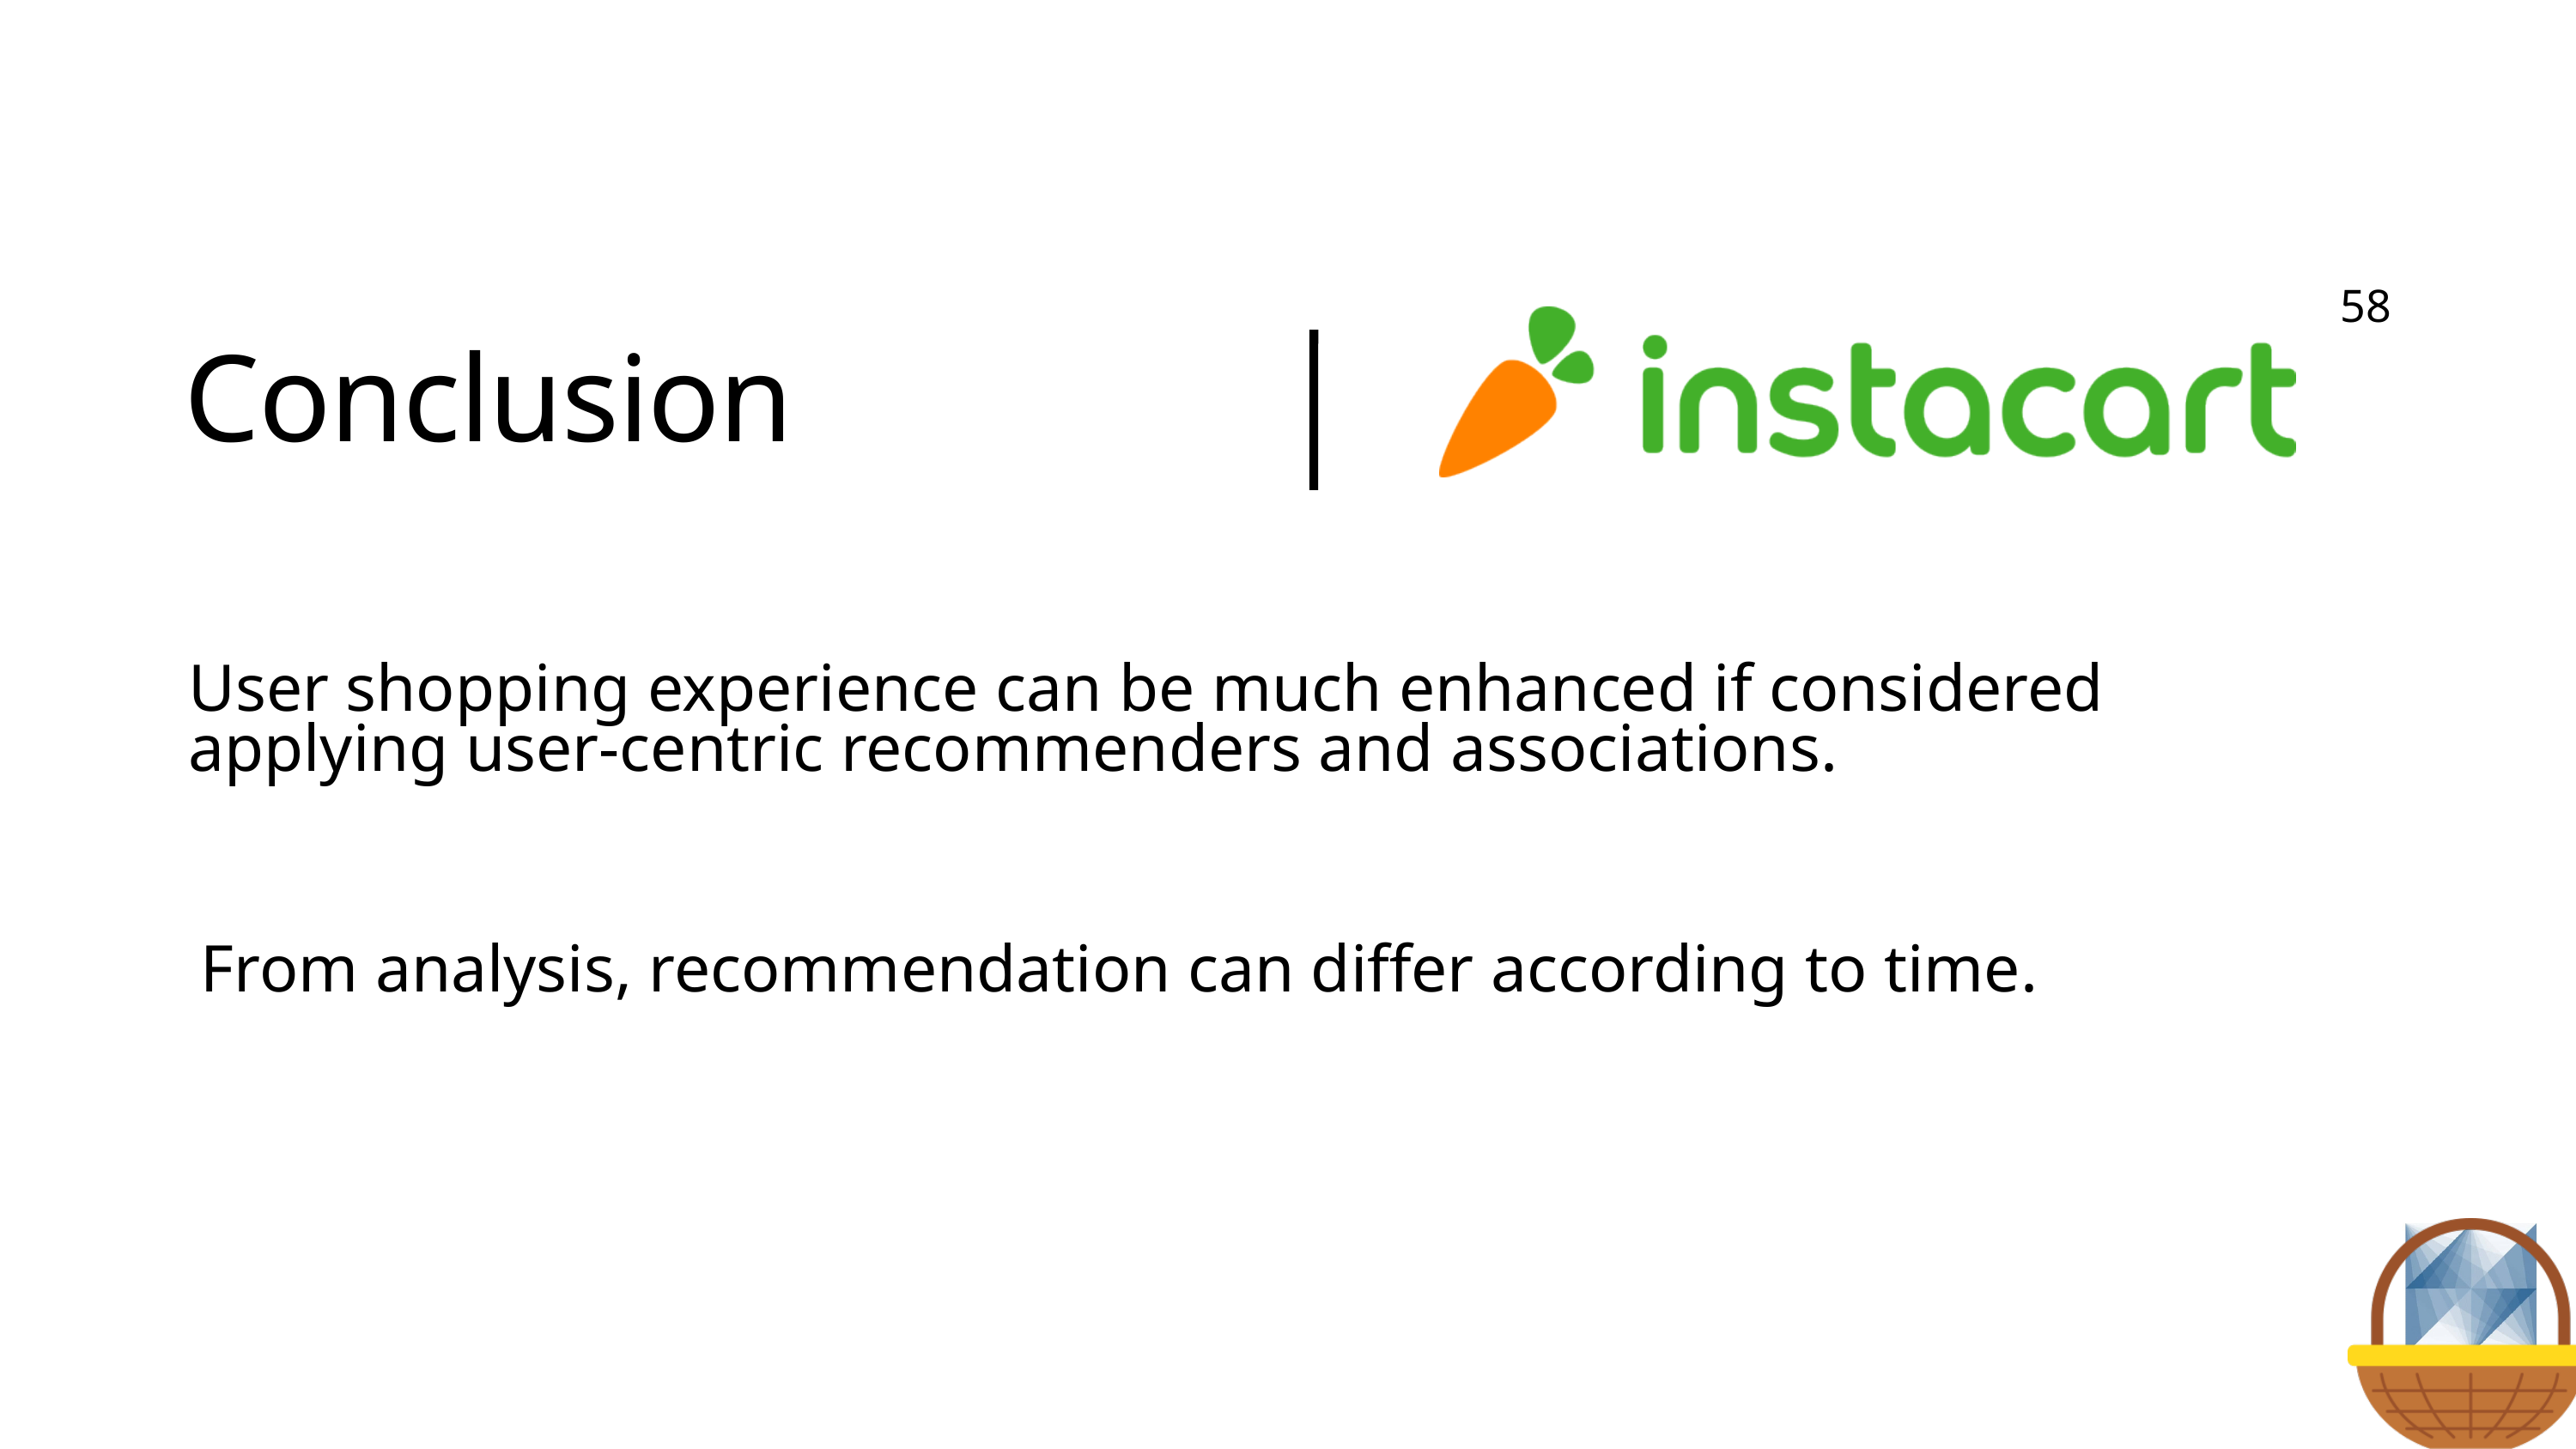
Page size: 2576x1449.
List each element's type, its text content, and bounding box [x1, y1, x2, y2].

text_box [2339, 1180, 2576, 1449]
text_box User shopping experience can be much enhanced if considered applying user-centric recommenders and associations. [188, 712, 2125, 785]
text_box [184, 124, 2392, 703]
text_box From analysis, recommendation can differ according to time. [188, 938, 2341, 1011]
